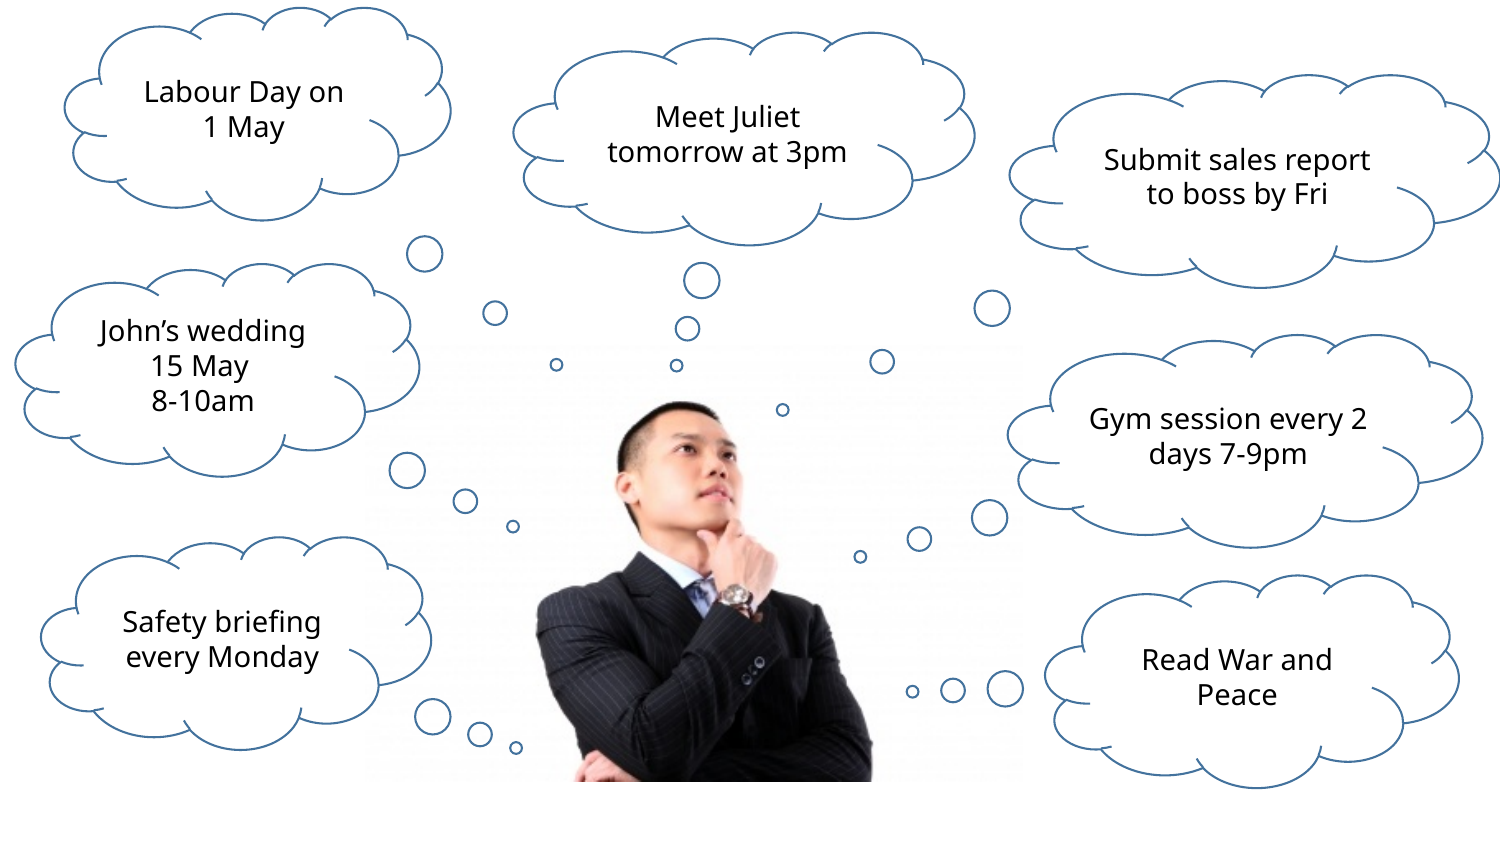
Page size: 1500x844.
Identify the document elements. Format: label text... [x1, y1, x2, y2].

text_box Meet Juliet tomorrow at 3pm [683, 261, 721, 300]
picture [365, 344, 1023, 782]
text_box Submit sales report to boss by Fri [973, 289, 1011, 328]
text_box Labour Day on 1 May [482, 300, 508, 327]
text_box Labour Day on 1 May [63, 6, 452, 222]
text_box John’s wedding 15 May 8-10am [14, 263, 412, 478]
text_box Labour Day on 1 May [405, 235, 444, 273]
text_box Read War and Peace [1043, 574, 1460, 790]
text_box Gym session every 2 days 7-9pm [1023, 333, 1484, 549]
text_box Meet Juliet tomorrow at 3pm [674, 315, 701, 342]
text_box Submit sales report to boss by Fri [1008, 74, 1500, 289]
text_box Safety briefing every Monday [39, 536, 365, 752]
text_box Meet Juliet tomorrow at 3pm [512, 31, 976, 247]
